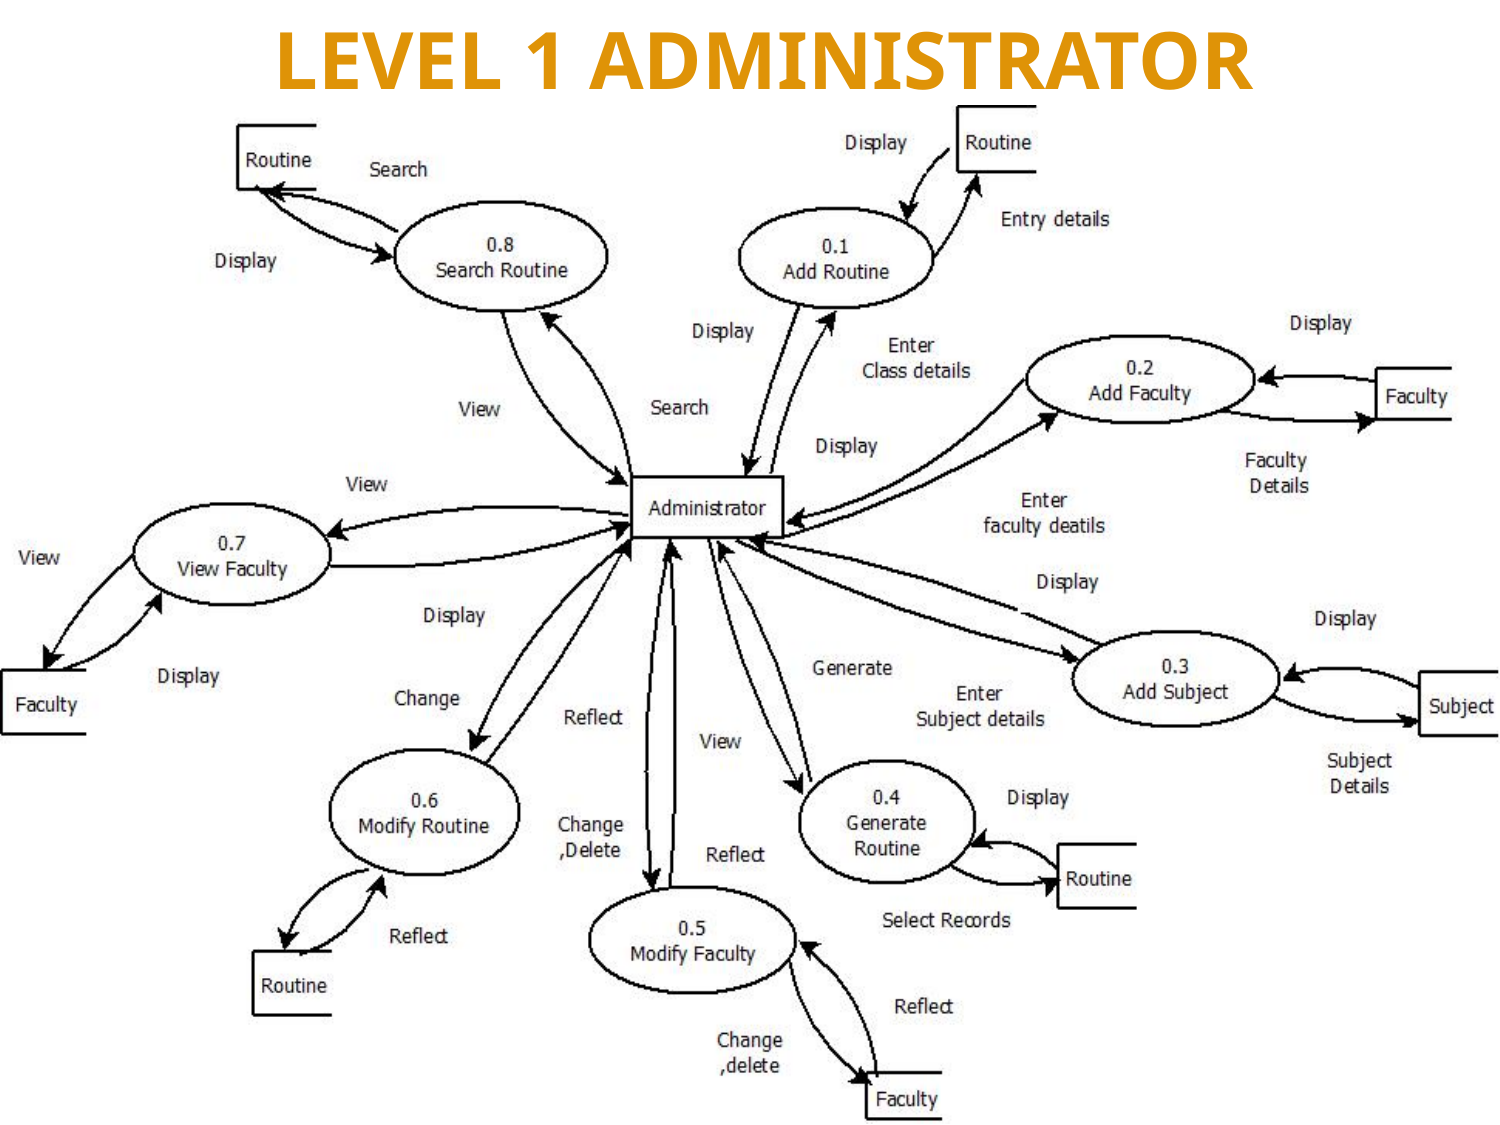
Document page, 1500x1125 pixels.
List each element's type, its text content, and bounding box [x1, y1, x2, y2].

title Level 1 Administrator [75, 0, 1454, 104]
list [0, 104, 1500, 1125]
